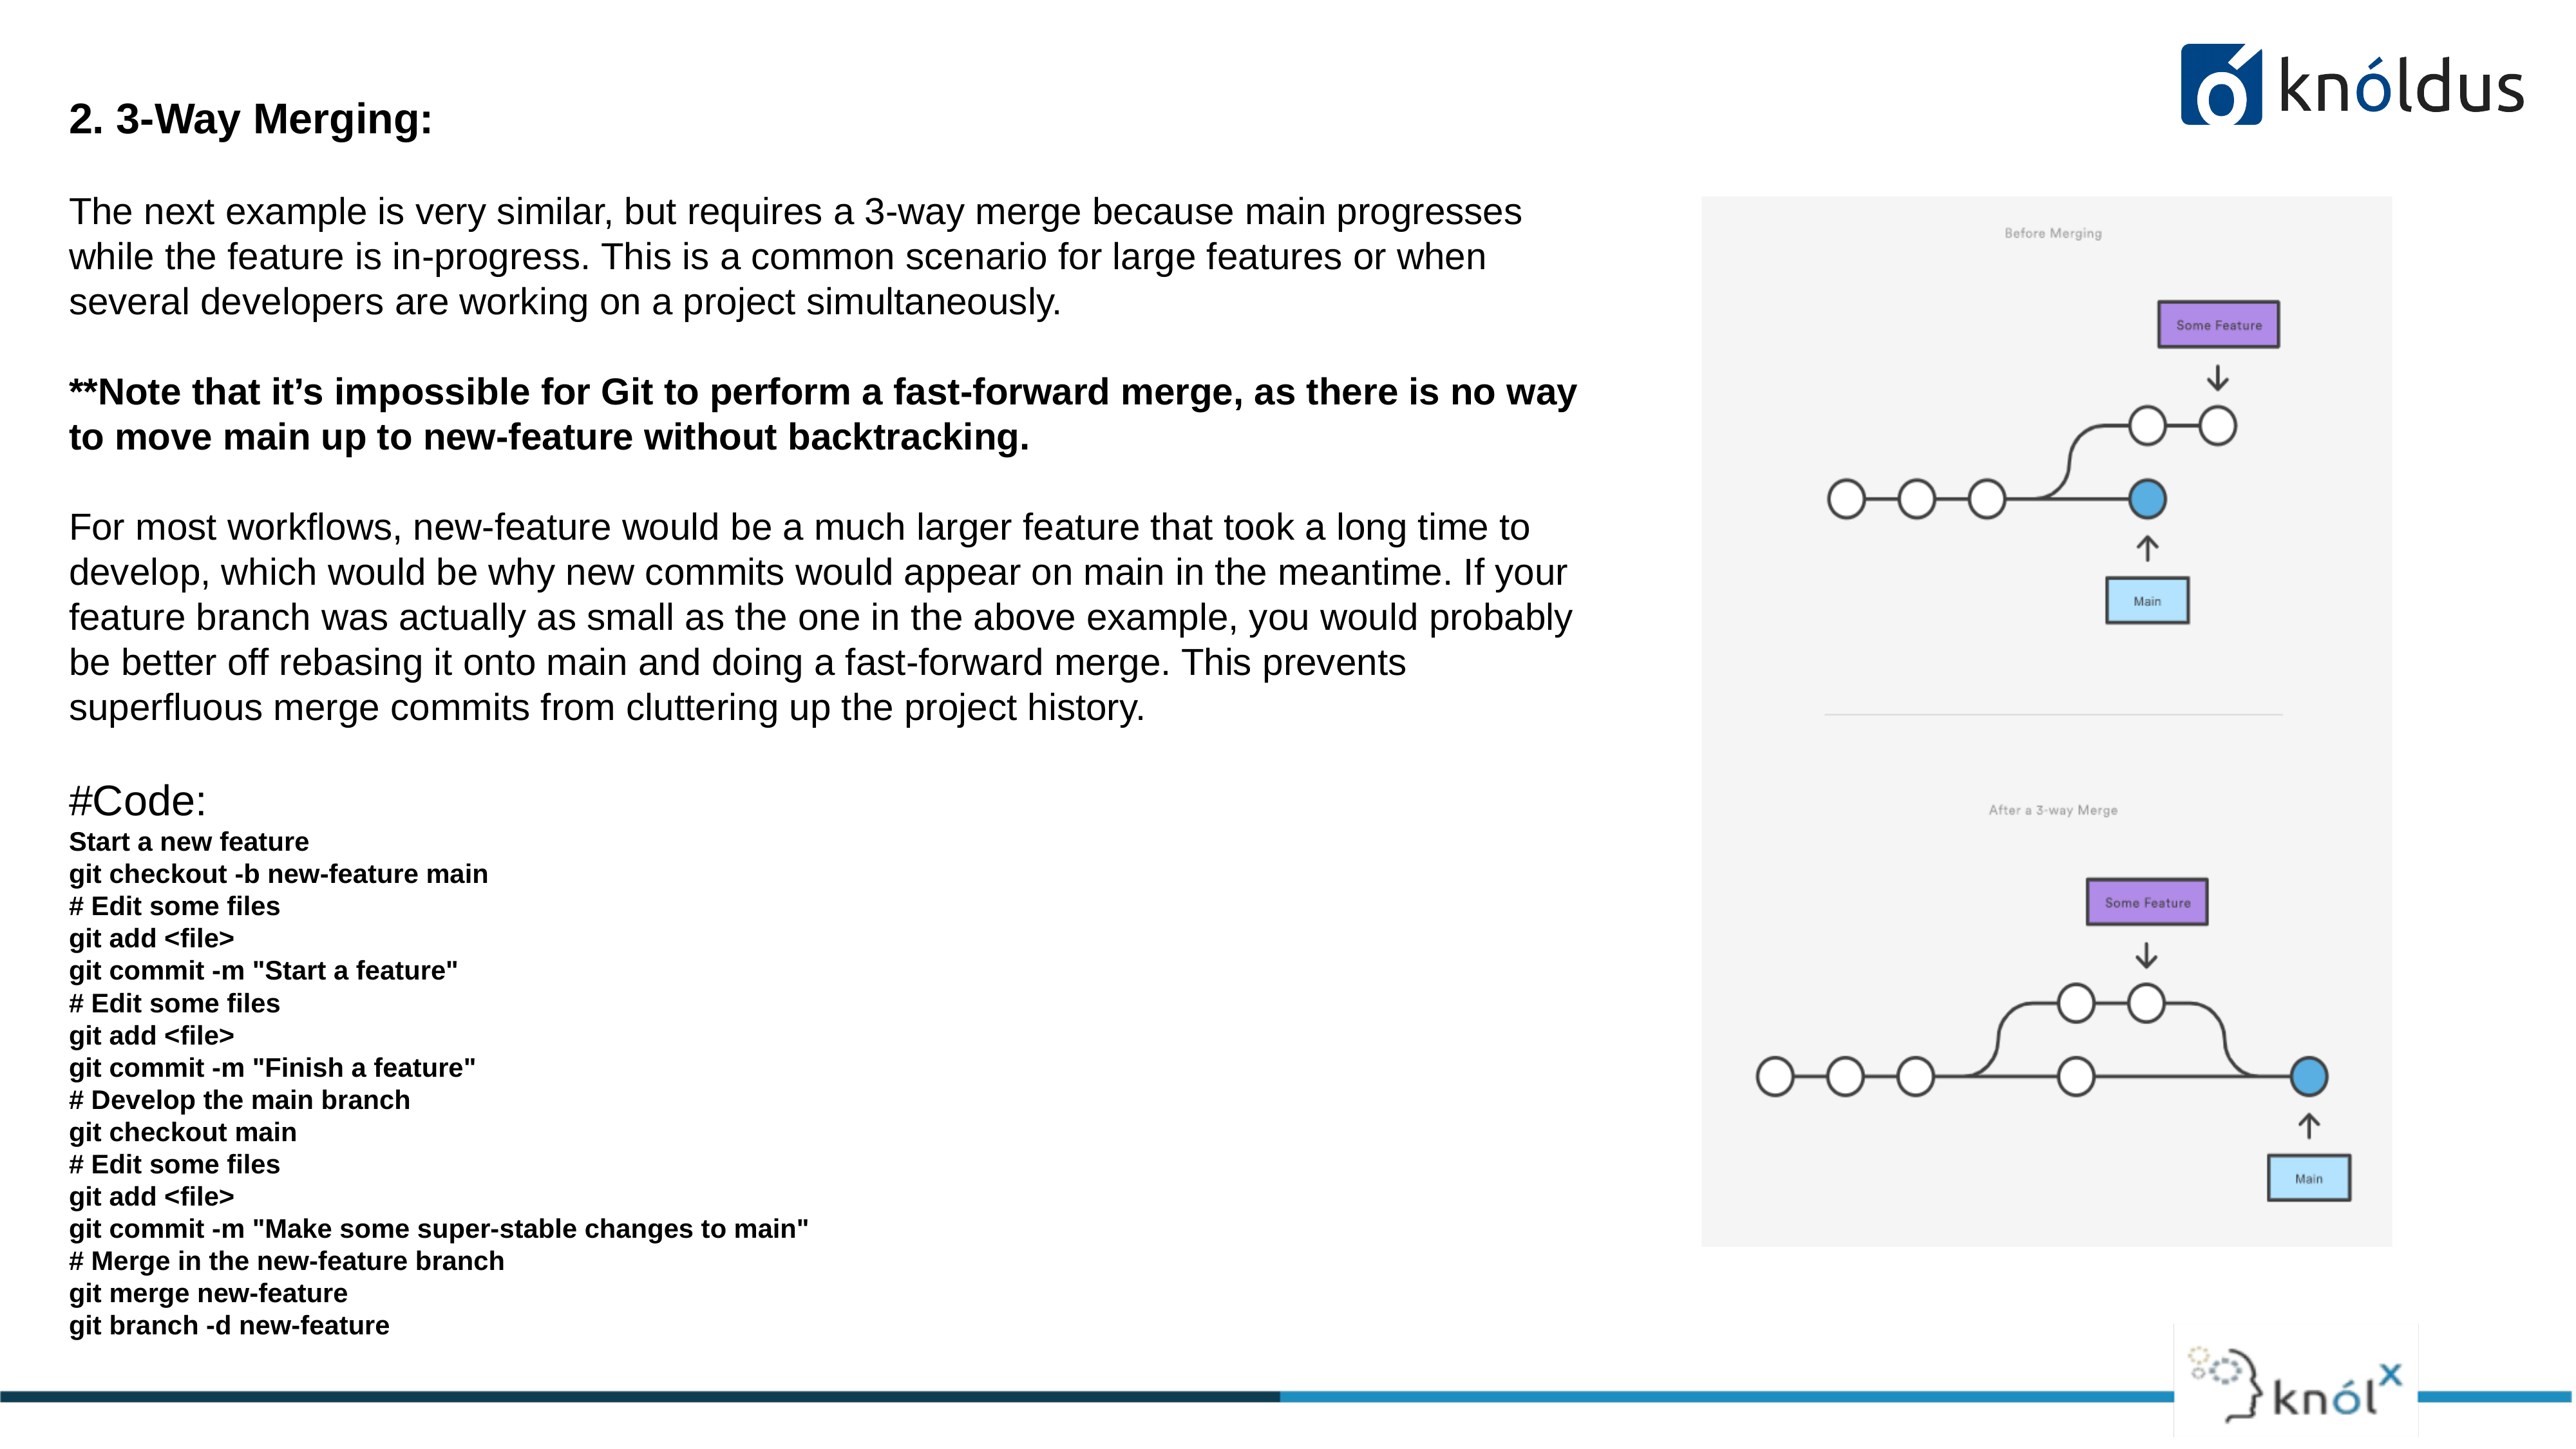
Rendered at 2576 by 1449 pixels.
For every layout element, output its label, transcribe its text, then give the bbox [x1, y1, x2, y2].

text_box 2. 3-Way Merging: The next example is very similar, but requires a 3-way merge because main progresses while the feature is in-progress. This is a common scenario for large features or when several developers are working on a project simultaneously. **Note that it’s impossible for Git to perform a fast-forward merge, as there is no way to move main up to new-feature without backtracking. For most workflows, new-feature would be a much larger feature that took a long time to develop, which would be why new commits would appear on main in the meantime. If your feature branch was actually as small as the one in the above example, you would probably be better off rebasing it onto main and doing a fast-forward merge. This prevents superfluous merge commits from cluttering up the project history. #Code: Start a new feature git checkout -b new-feature main # Edit some files git add <file> git commit -m "Start a feature" # Edit some files git add <file> git commit -m "Finish a feature" # Develop the main branch git checkout main # Edit some files git add <file> git commit -m "Make some super-stable changes to main" # Merge in the new-feature branch git merge new-feature git branch -d new-feature [59, 86, 1620, 1345]
picture [1701, 196, 2393, 1247]
picture [2181, 44, 2524, 125]
picture [0, 1323, 2572, 1437]
